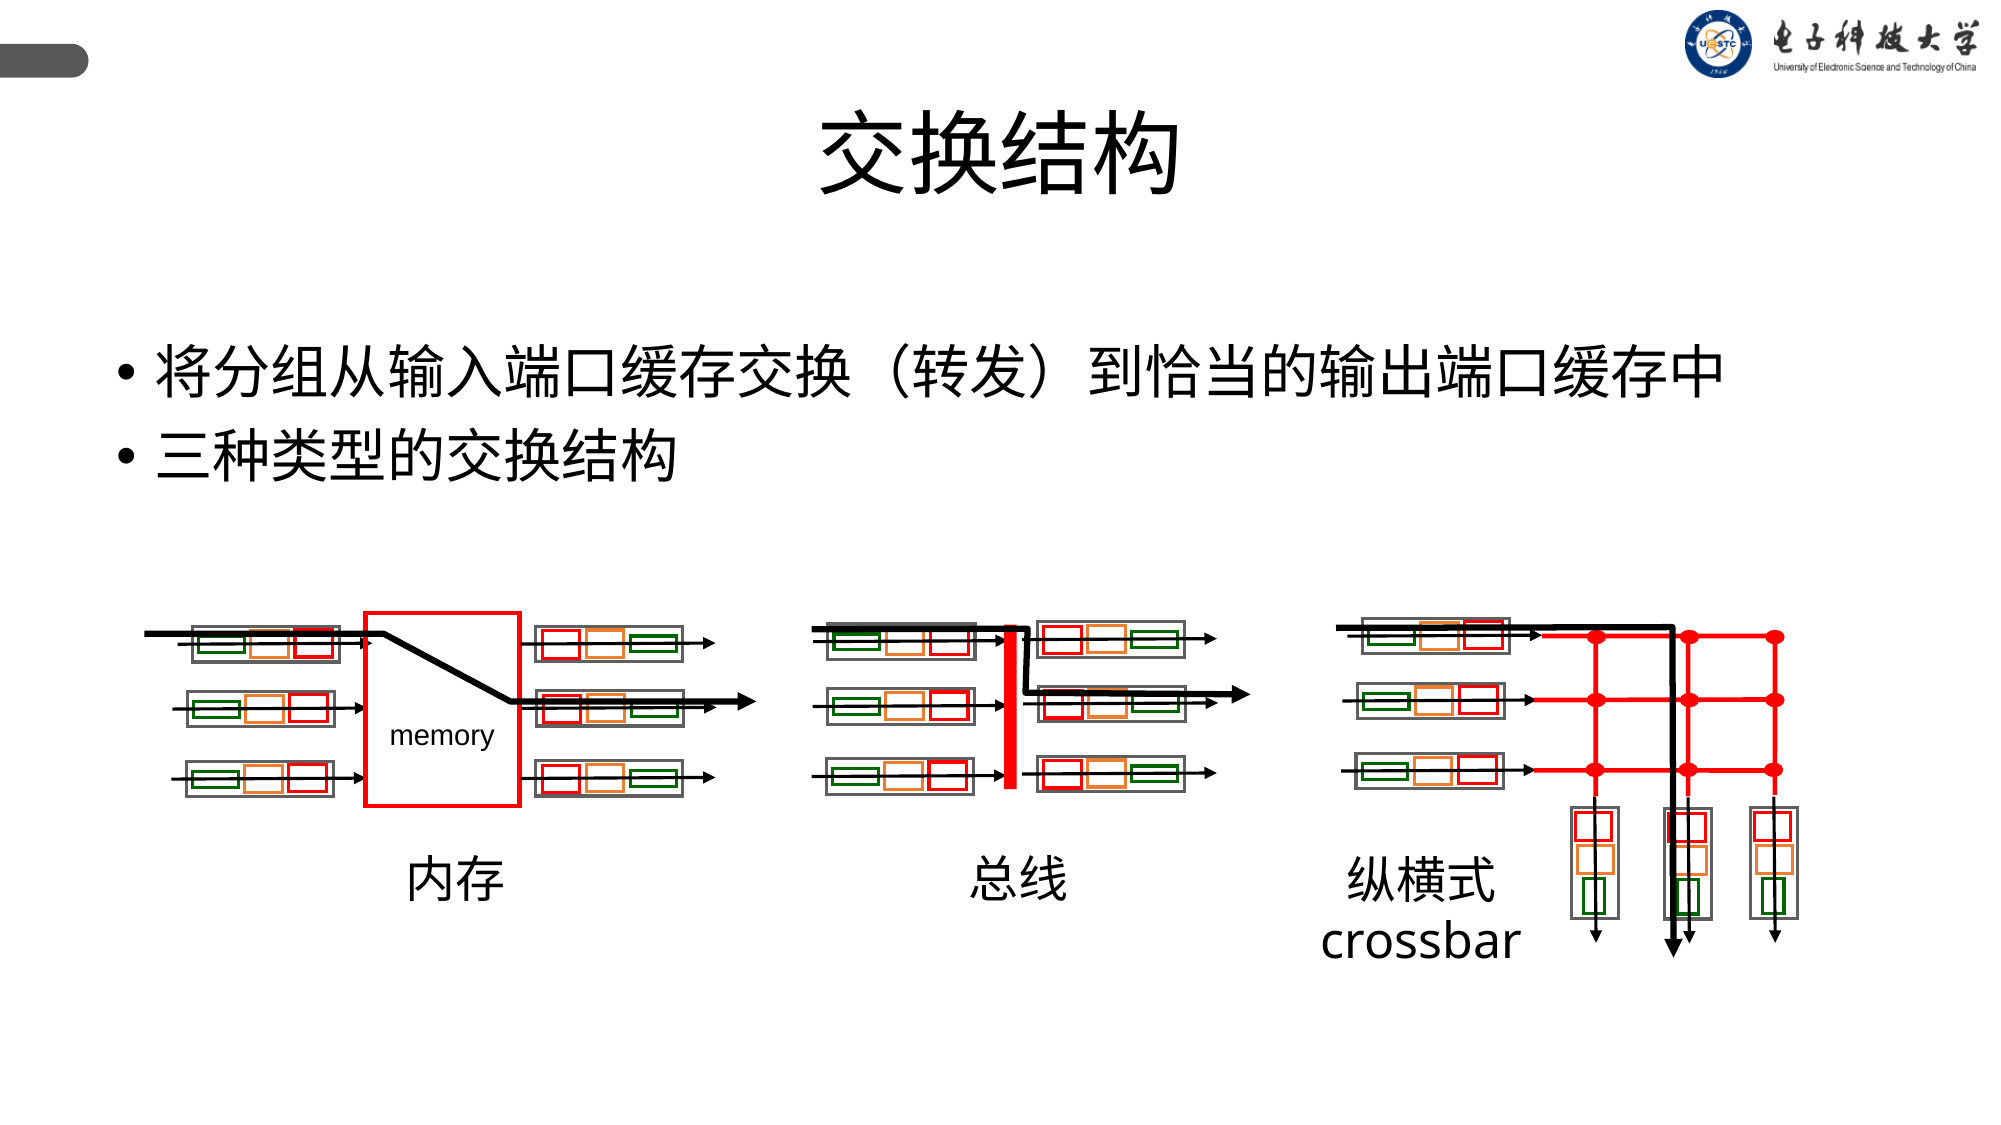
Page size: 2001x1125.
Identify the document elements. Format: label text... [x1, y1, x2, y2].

text_box [373, 633, 654, 702]
text_box 总线 [953, 839, 1084, 915]
text_box [365, 660, 520, 806]
title 交换结构 [0, 101, 2000, 214]
text_box [1763, 762, 1784, 778]
text_box [717, 695, 757, 708]
text_box memory [374, 708, 511, 759]
text_box 纵横式 crossbar [1305, 840, 1537, 976]
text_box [177, 626, 373, 662]
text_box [812, 688, 1008, 725]
text_box [365, 613, 520, 675]
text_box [1347, 618, 1543, 654]
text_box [1022, 756, 1217, 792]
text_box [1362, 627, 1673, 897]
text_box [1218, 688, 1251, 701]
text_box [1023, 686, 1218, 722]
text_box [1611, 757, 1759, 984]
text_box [1342, 683, 1537, 719]
text_box [1679, 692, 1700, 708]
text_box [1008, 628, 1195, 686]
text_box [520, 760, 716, 797]
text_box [520, 626, 716, 662]
text_box [1765, 692, 1785, 708]
text_box [1679, 629, 1700, 645]
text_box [521, 690, 717, 727]
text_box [172, 691, 368, 727]
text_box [813, 623, 1008, 660]
text_box [1336, 627, 1347, 639]
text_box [811, 758, 1007, 795]
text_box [171, 761, 367, 797]
text_box [1765, 629, 1785, 645]
picture [1685, 10, 1979, 78]
text_box [144, 633, 177, 638]
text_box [1022, 621, 1217, 658]
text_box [1341, 753, 1536, 789]
text_box 内存 [390, 840, 521, 916]
list 将分组从输入端口缓存交换（转发）到恰当的输出端口缓存中 三种类型的交换结构 [101, 335, 1802, 1099]
